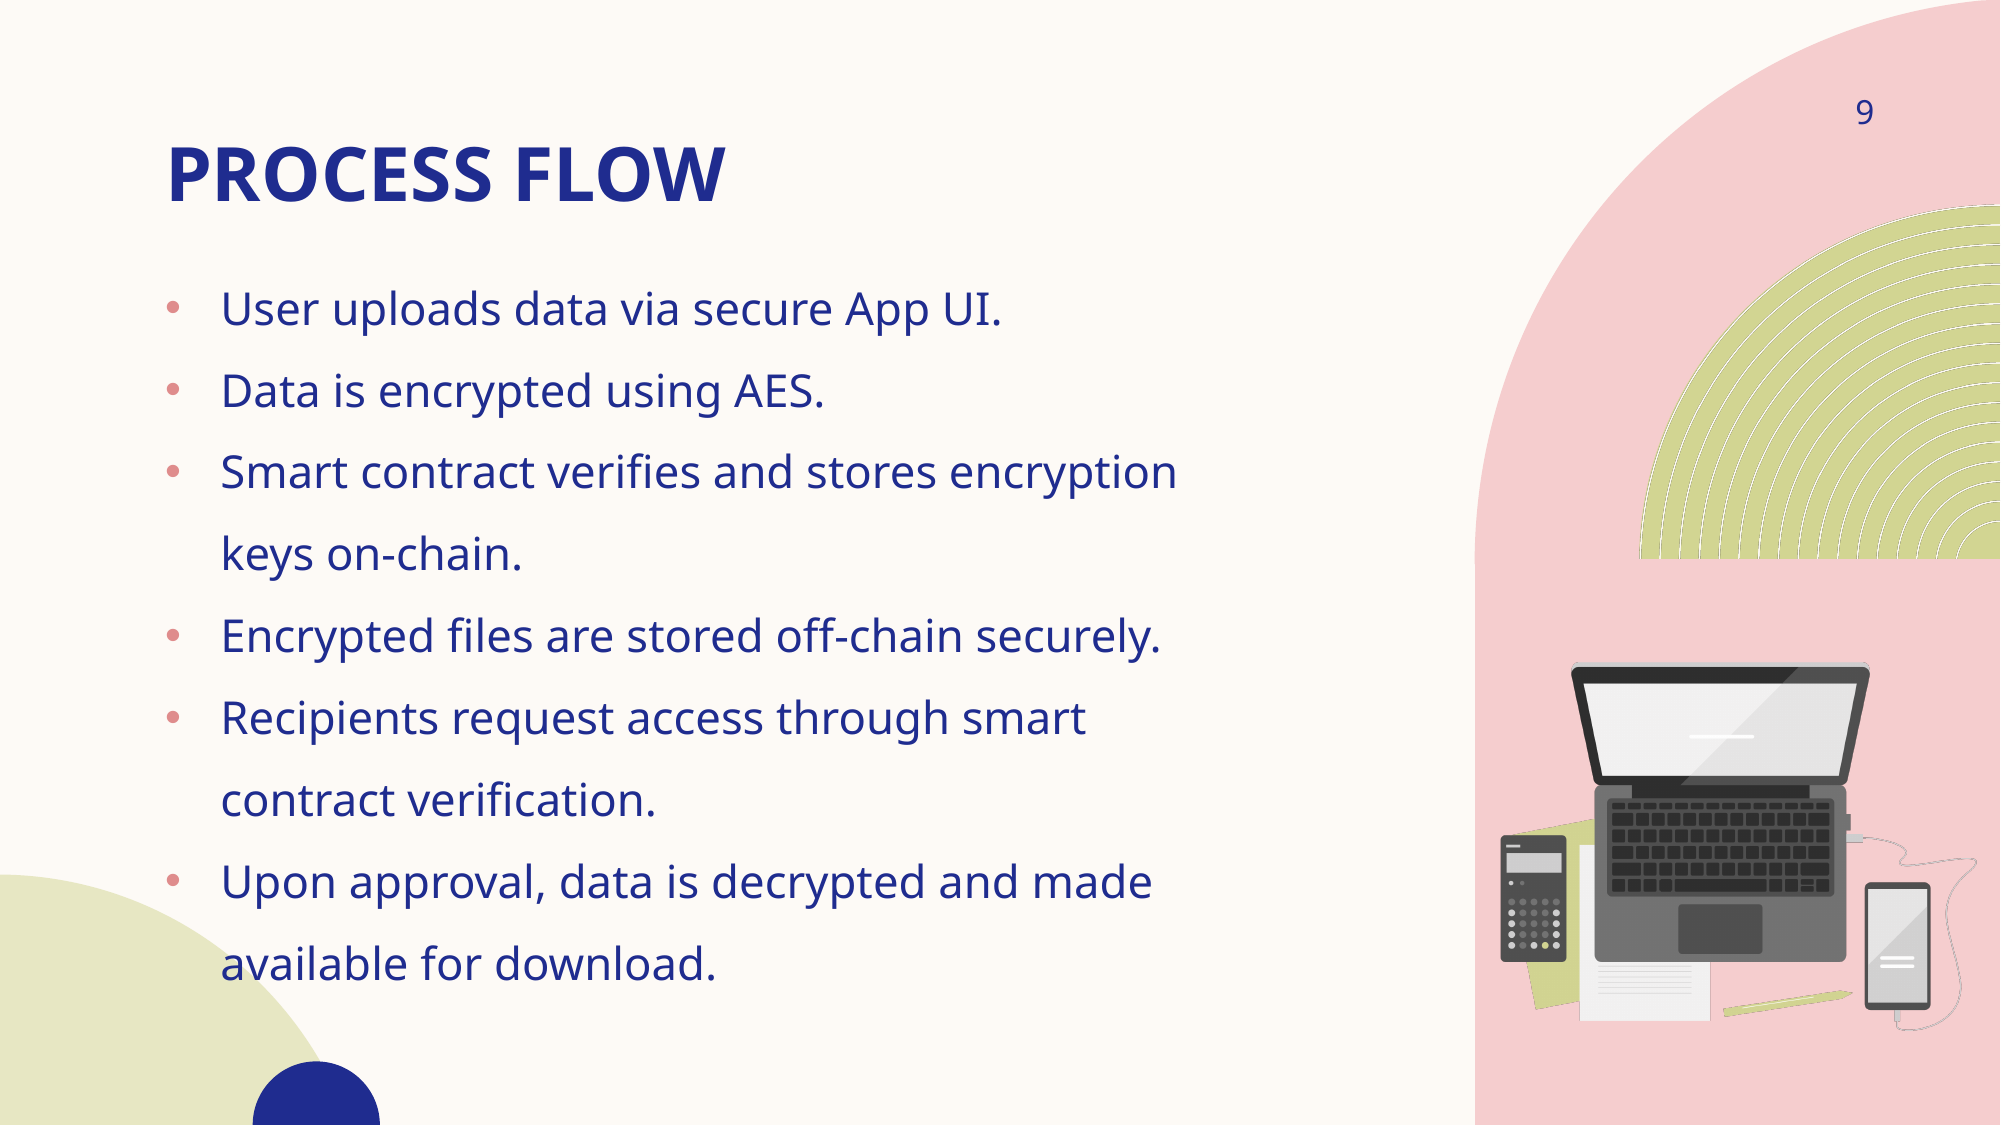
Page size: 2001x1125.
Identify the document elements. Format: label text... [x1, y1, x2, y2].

picture [1474, 204, 2001, 1125]
slide_number 9 [1712, 75, 1875, 153]
list User uploads data via secure App UI. Data is encrypted using AES. Smart contract verifies and stores encryption keys on-chain. Encrypted files are stored off-chain securely. Recipients request access through smart contract verification. Upon approval, data is decrypted and made available for download. [150, 252, 1283, 994]
title Process Flow [150, 78, 1437, 217]
